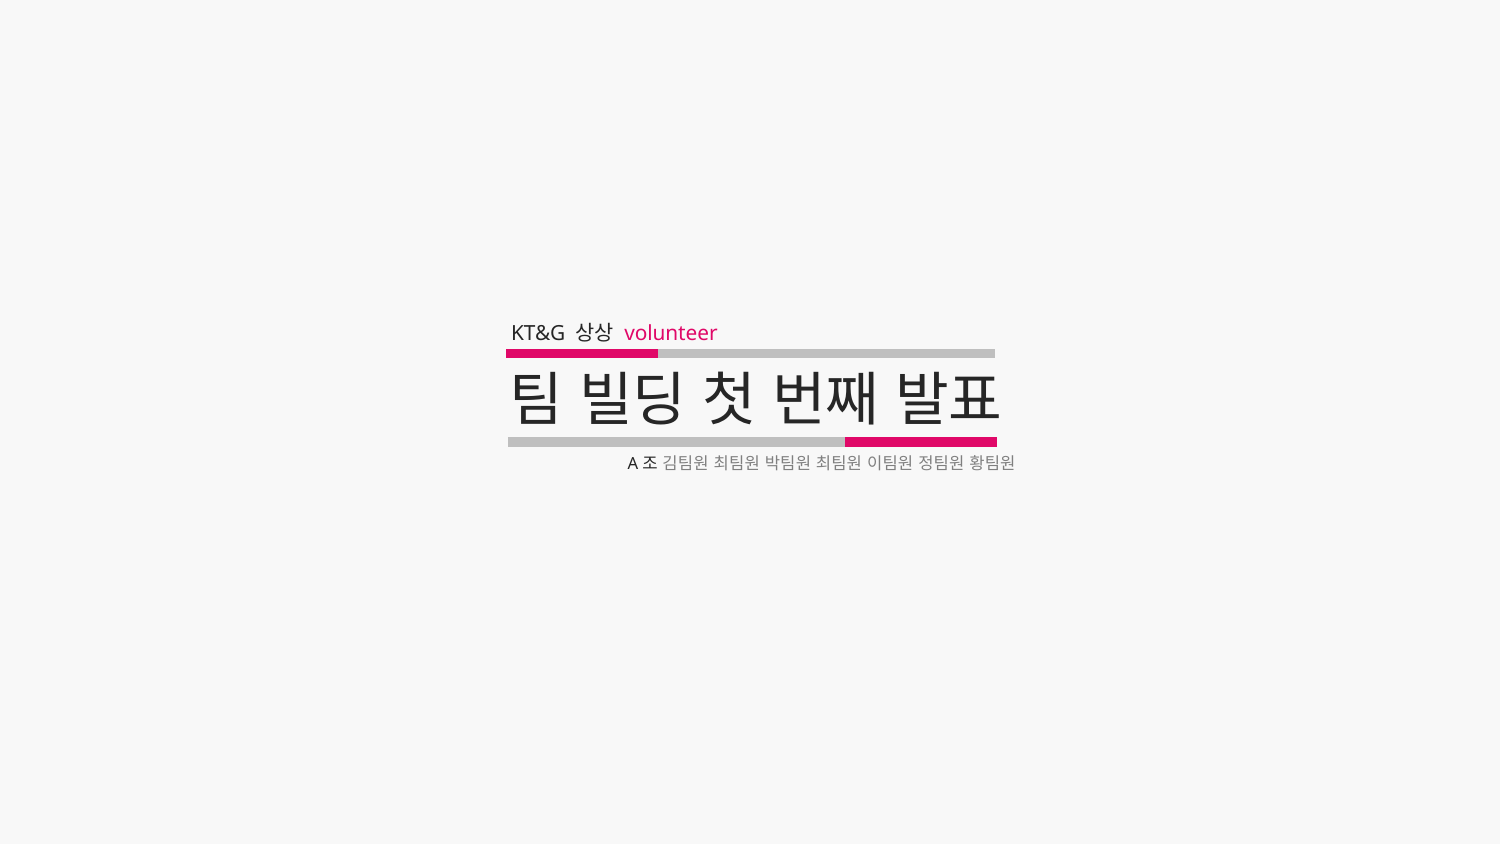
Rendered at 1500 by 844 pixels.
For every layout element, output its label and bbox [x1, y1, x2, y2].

text_box [446, 311, 1124, 482]
